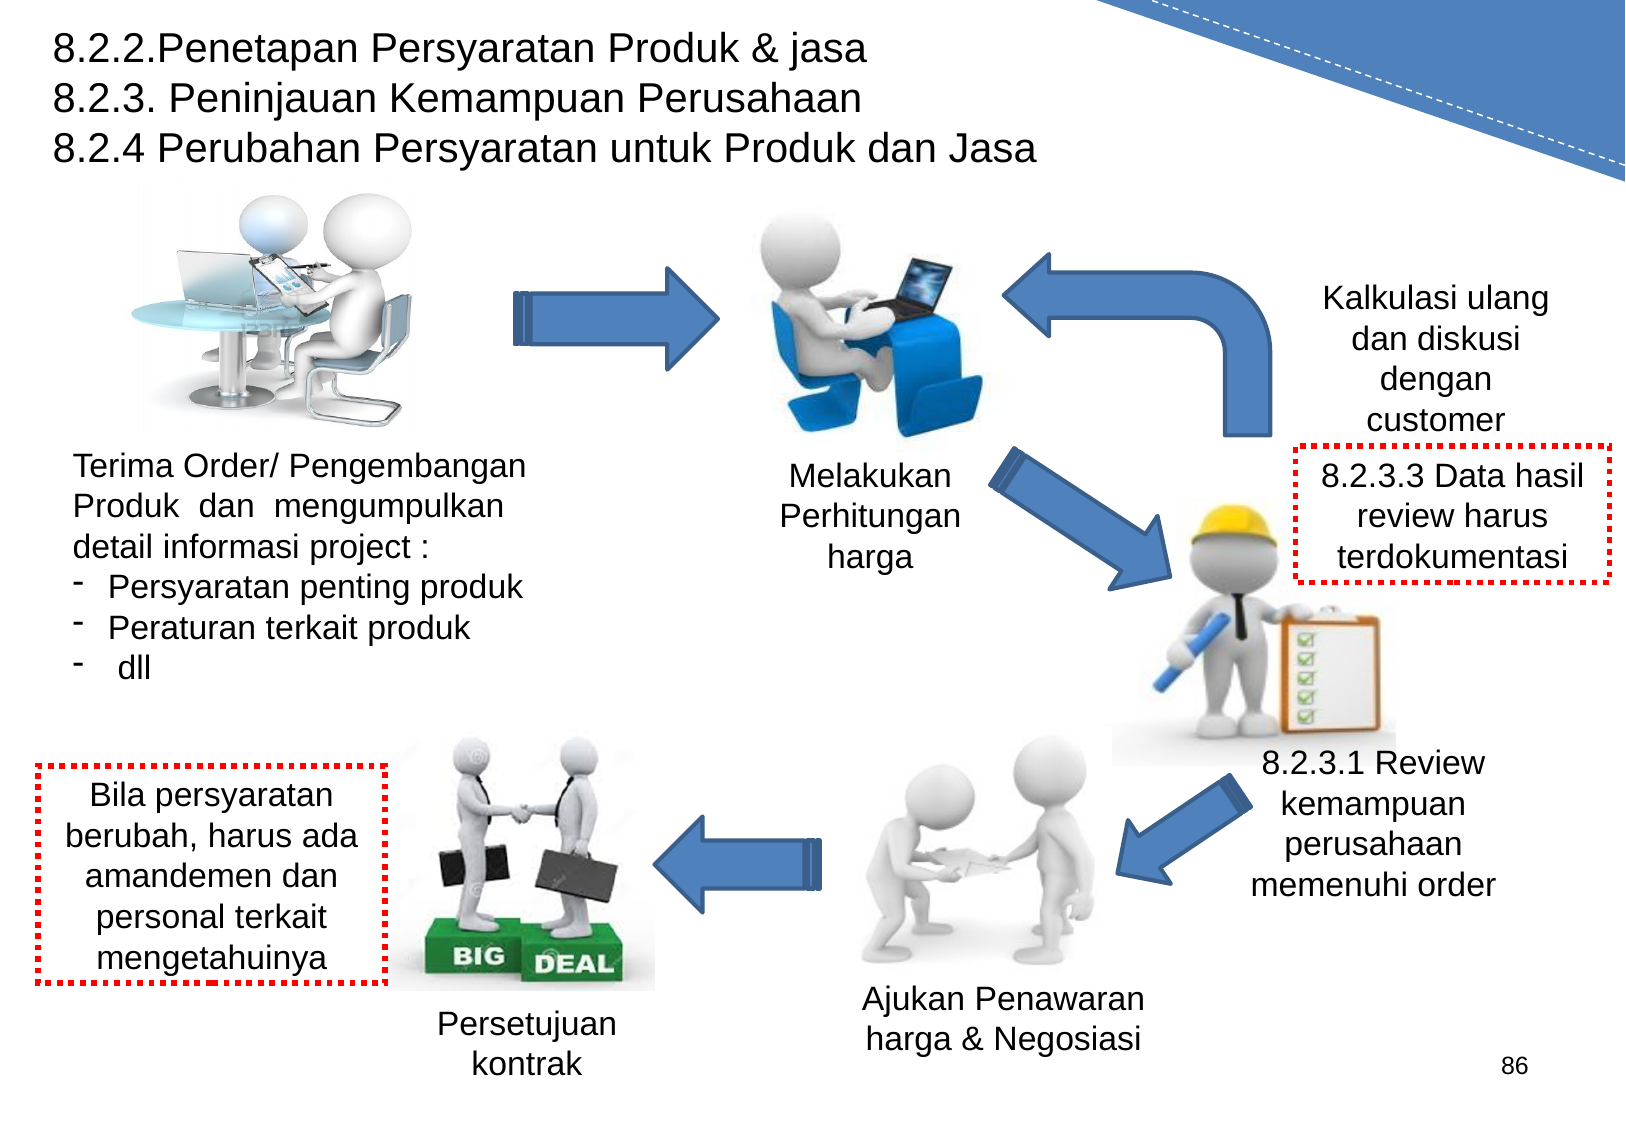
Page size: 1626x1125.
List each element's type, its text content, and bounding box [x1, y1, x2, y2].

text_box [1116, 774, 1254, 886]
text_box 8.2.3.3 Data hasil review harus terdokumentasi [1295, 445, 1610, 583]
picture [387, 727, 655, 991]
text_box Kalkulasi ulang dan diskusi dengan customer [1295, 268, 1577, 445]
text_box [1027, 252, 1273, 438]
text_box [661, 814, 822, 915]
text_box [1596, 172, 1625, 184]
text_box Bila persyaratan berubah, harus ada amandemen dan personal terkait mengetahuinya [38, 765, 382, 984]
text_box [988, 454, 1099, 559]
text_box Persetujuan kontrak [375, 994, 679, 1090]
text_box Melakukan Perhitungan harga [717, 445, 1023, 583]
picture [121, 181, 427, 437]
picture [730, 194, 1023, 472]
text_box 8.2.3.1 Review kemampuan perusahaan memenuhi order [1201, 733, 1546, 911]
slide_number 86 [1164, 1042, 1544, 1103]
text_box [513, 266, 721, 372]
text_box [1103, 0, 1625, 166]
text_box 8.2.2.Penetapan Persyaratan Produk & jasa 8.2.3. Peninjauan Kemampuan Perusahaan 8.2.4 Perubahan Persyaratan untuk Produk dan Jasa [38, 19, 1625, 223]
picture [844, 498, 1396, 974]
text_box Terima Order/ Pengembangan Produk dan mengumpulkan detail informasi project : Persyaratan penting produk Peraturan terkait produk dll [57, 435, 591, 694]
text_box Ajukan Penawaran harga & Negosiasi [819, 968, 1188, 1065]
